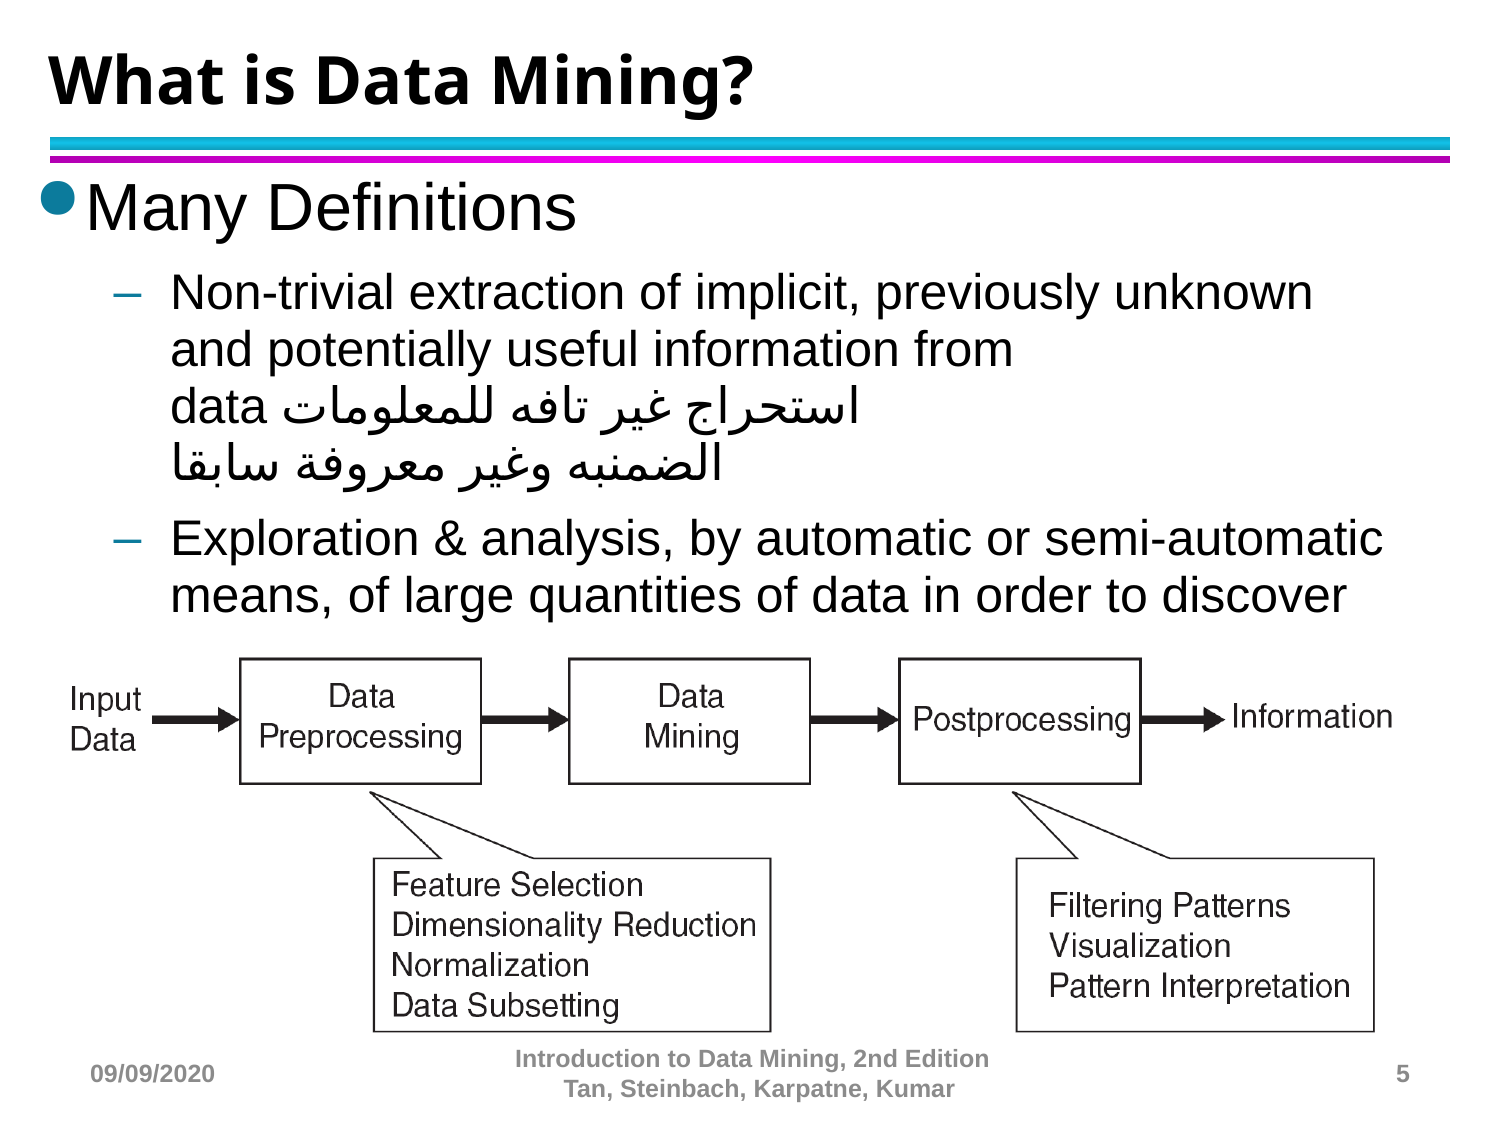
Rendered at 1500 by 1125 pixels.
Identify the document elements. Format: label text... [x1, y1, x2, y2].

slide_number 5 [1074, 1042, 1425, 1103]
footer Introduction to Data Mining, 2nd Edition Tan, Steinbach, Karpatne, Kumar [500, 1057, 1013, 1103]
list Many Definitions Non-trivial extraction of implicit, previously unknown and potentially useful information from data استحراج غير تافه للمعلومات الضمنبه وغير معروفة سابقا Exploration & analysis, by automatic or semi-automatic means, of large quantities of data in order to discover meaningful patterns [23, 162, 1402, 988]
title What is Data Mining? [33, 37, 1392, 125]
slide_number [75, 1057, 425, 1103]
picture [57, 631, 1408, 1049]
